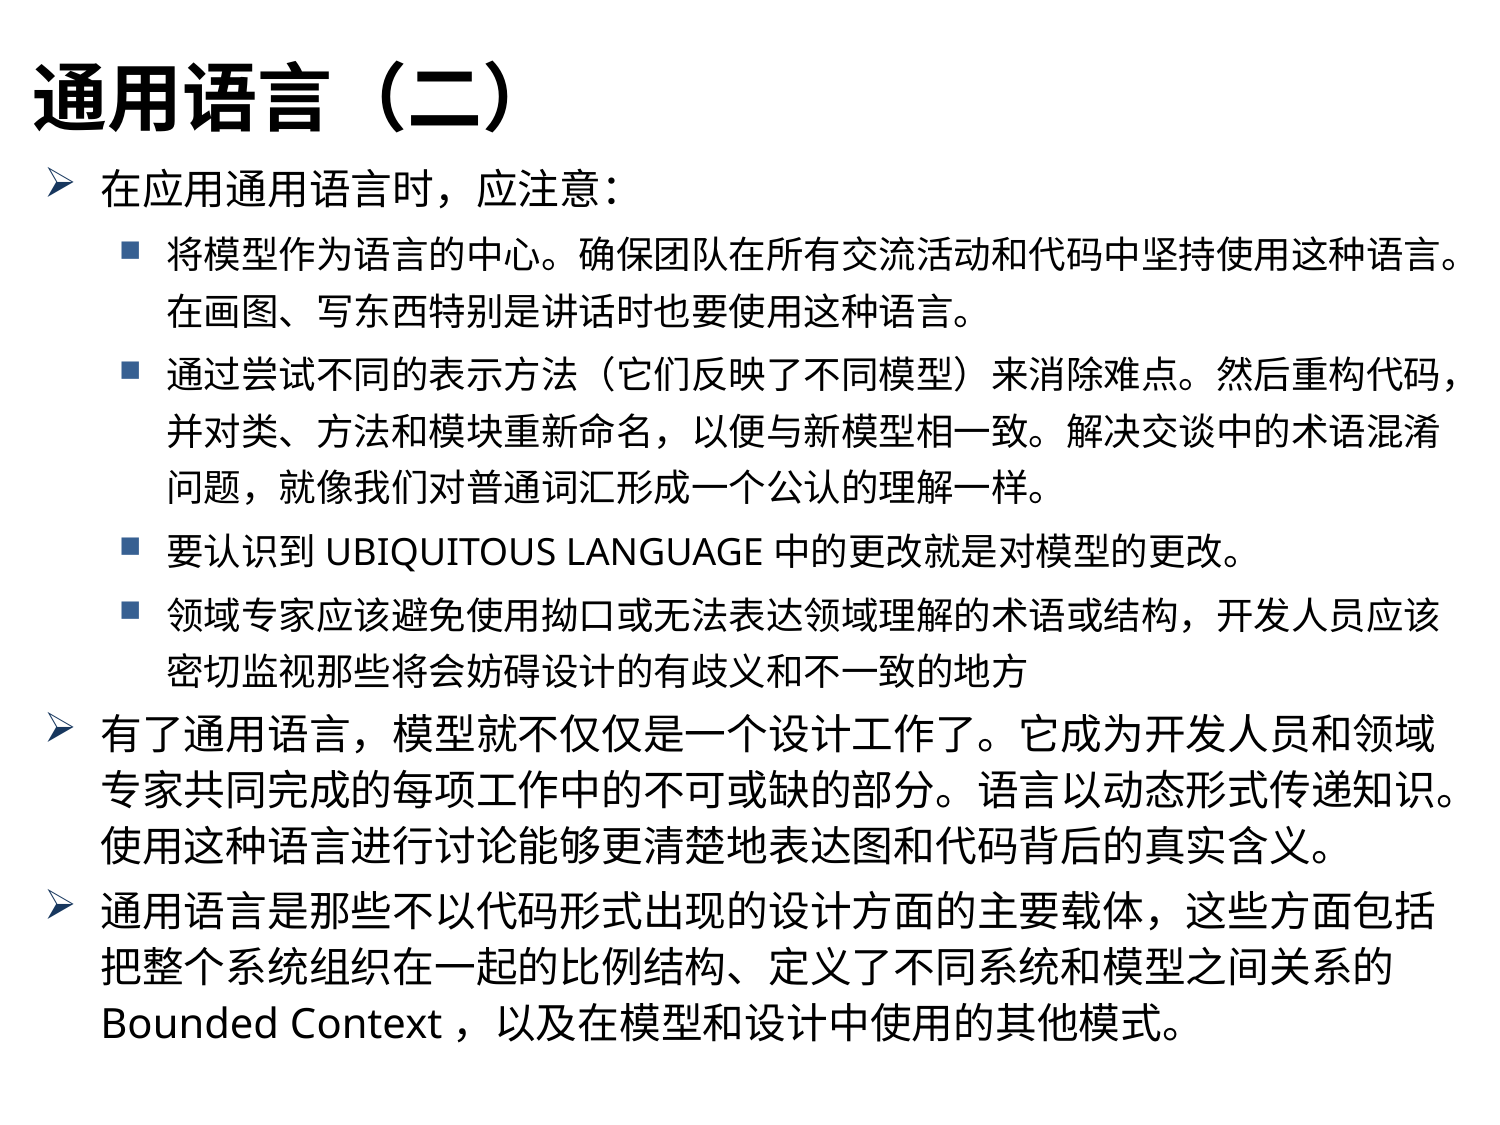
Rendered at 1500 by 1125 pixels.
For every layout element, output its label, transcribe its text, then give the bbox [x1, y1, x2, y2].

text_box 在应用通用语言时，应注意： 将模型作为语言的中心。确保团队在所有交流活动和代码中坚持使用这种语言。在画图、写东西特别是讲话时也要使用这种语言。 通过尝试不同的表示方法（它们反映了不同模型）来消除难点。然后重构代码，并对类、方法和模块重新命名，以便与新模型相一致。解决交谈中的术语混淆问题，就像我们对普通词汇形成一个公认的理解一样。 要认识到UBIQUITOUS LANGUAGE中的更改就是对模型的更改。 领域专家应该避免使用拗口或无法表达领域理解的术语或结构，开发人员应该密切监视那些将会妨碍设计的有歧义和不一致的地方 有了通用语言，模型就不仅仅是一个设计工作了。它成为开发人员和领域专家共同完成的每项工作中的不可或缺的部分。语言以动态形式传递知识。使用这种语言进行讨论能够更清楚地表达图和代码背后的真实含义。 通用语言是那些不以代码形式出现的设计方面的主要载体，这些方面包括把整个系统组织在一起的比例结构、定义了不同系统和模型之间关系的Bounded Context，以及在模型和设计中使用的其他模式。 [29, 148, 1459, 1125]
text_box 通用语言（二） [17, 42, 1424, 149]
